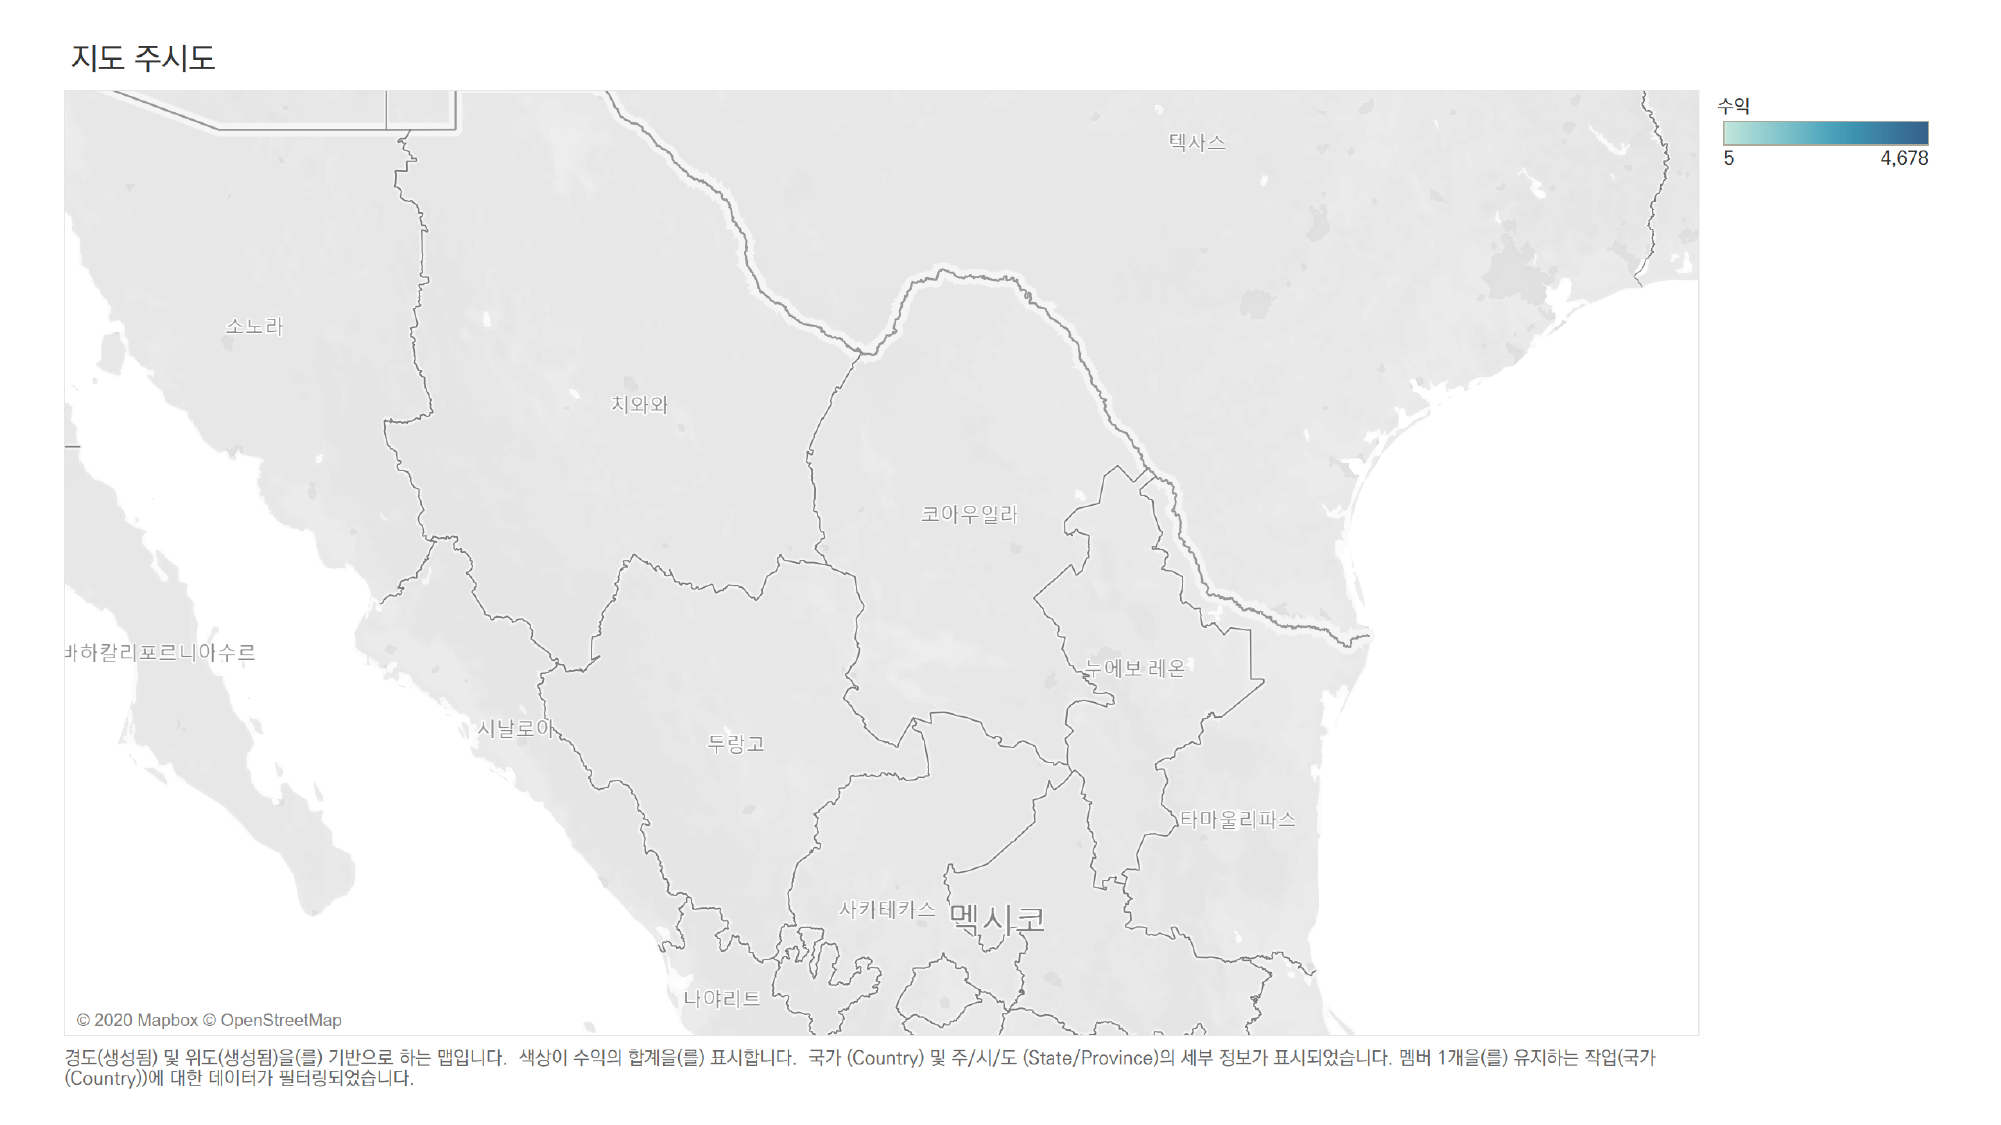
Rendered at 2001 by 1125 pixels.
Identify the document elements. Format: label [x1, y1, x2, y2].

picture [64, 32, 1936, 1093]
